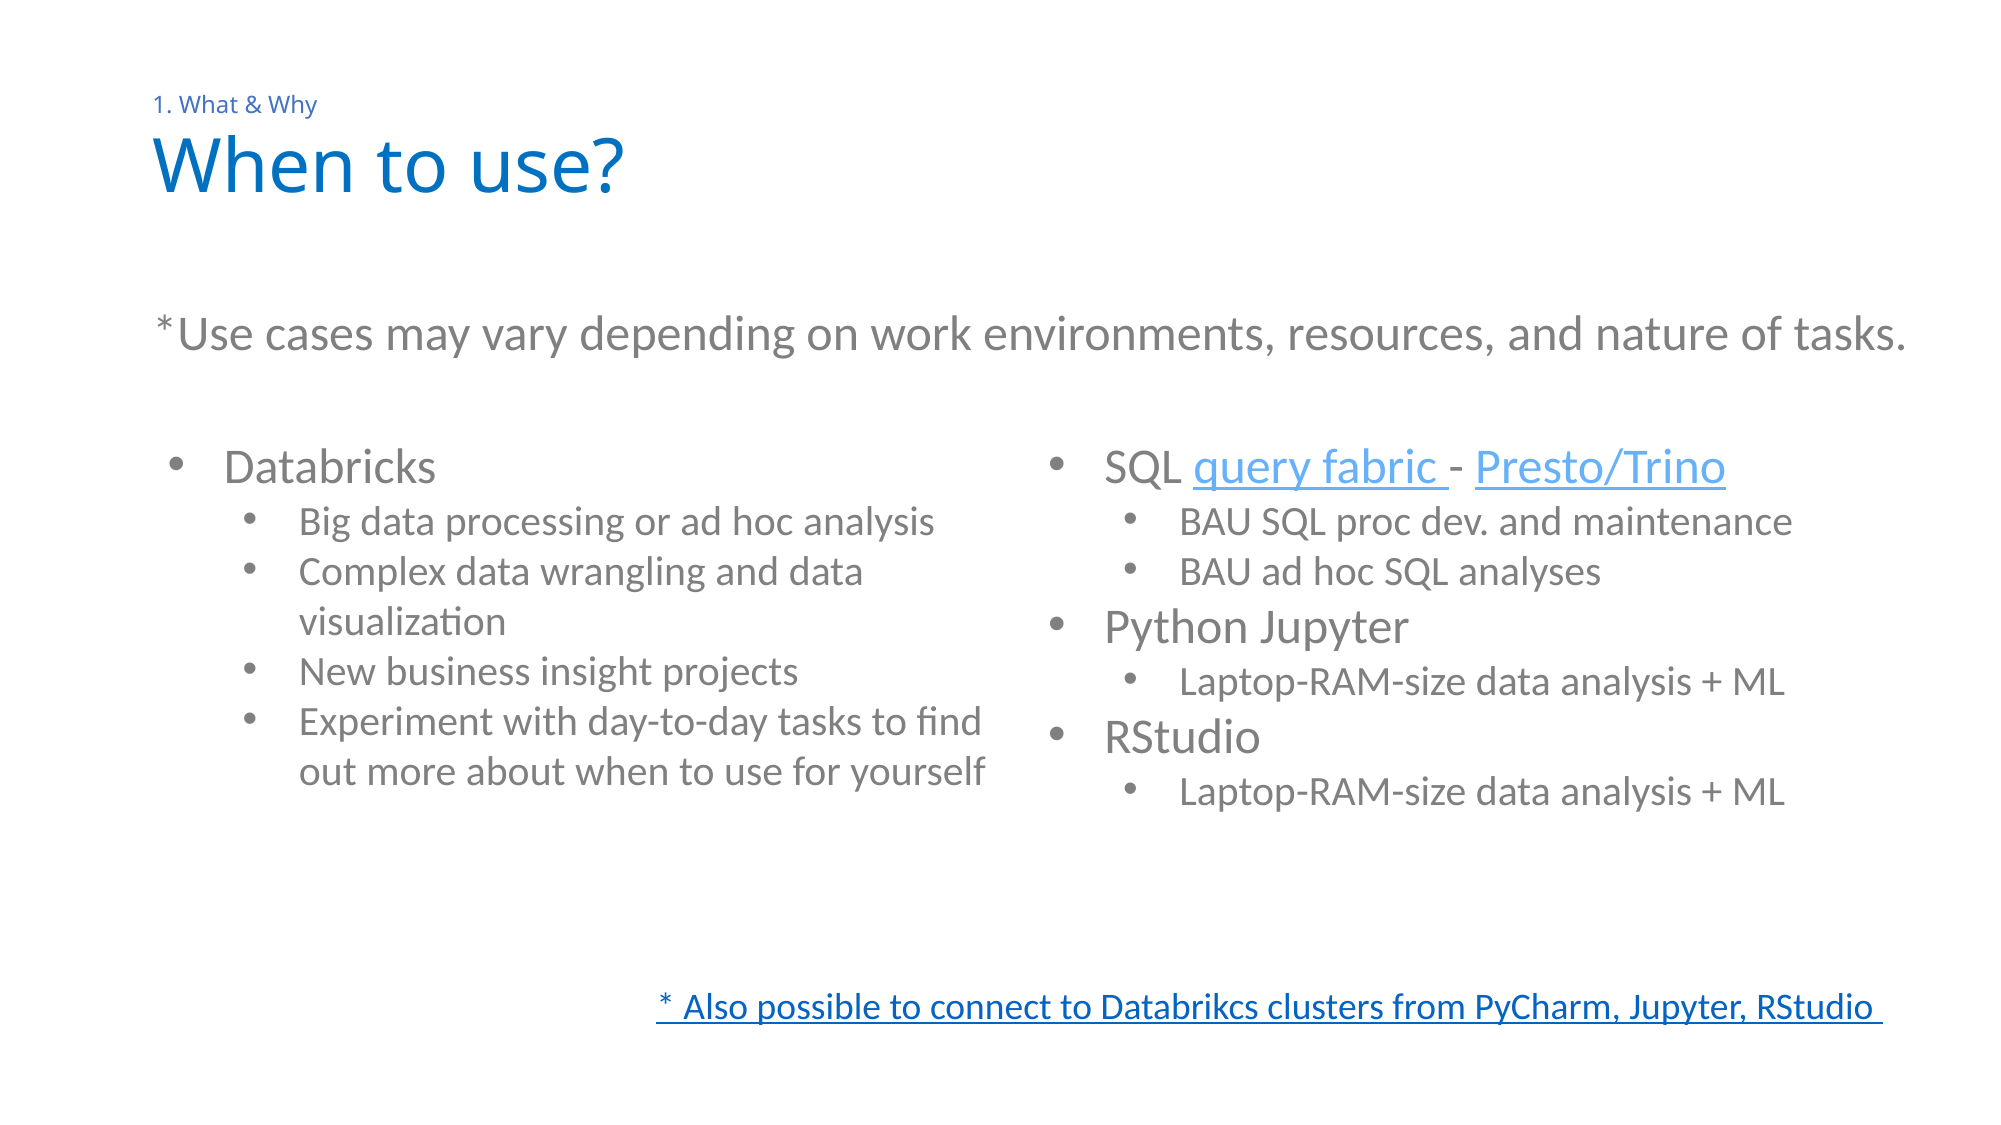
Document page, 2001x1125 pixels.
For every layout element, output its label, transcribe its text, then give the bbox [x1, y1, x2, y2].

text_box SQL query fabric - Presto/Trino BAU SQL proc dev. and maintenance BAU ad hoc SQL analyses Python Jupyter Laptop-RAM-size data analysis + ML RStudio Laptop-RAM-size data analysis + ML [1033, 426, 1909, 881]
text_box 1. What & Why [137, 85, 1656, 127]
text_box Databricks Big data processing or ad hoc analysis Complex data wrangling and data visualization New business insight projects Experiment with day-to-day tasks to find out more about when to use for yourself [152, 426, 1029, 861]
text_box * Also possible to connect to Databrikcs clusters from PyCharm, Jupyter, RStudio [641, 974, 1909, 1034]
title When to use? [137, 59, 1863, 278]
list *Use cases may vary depending on work environments, resources, and nature of tasks. [137, 299, 1929, 428]
